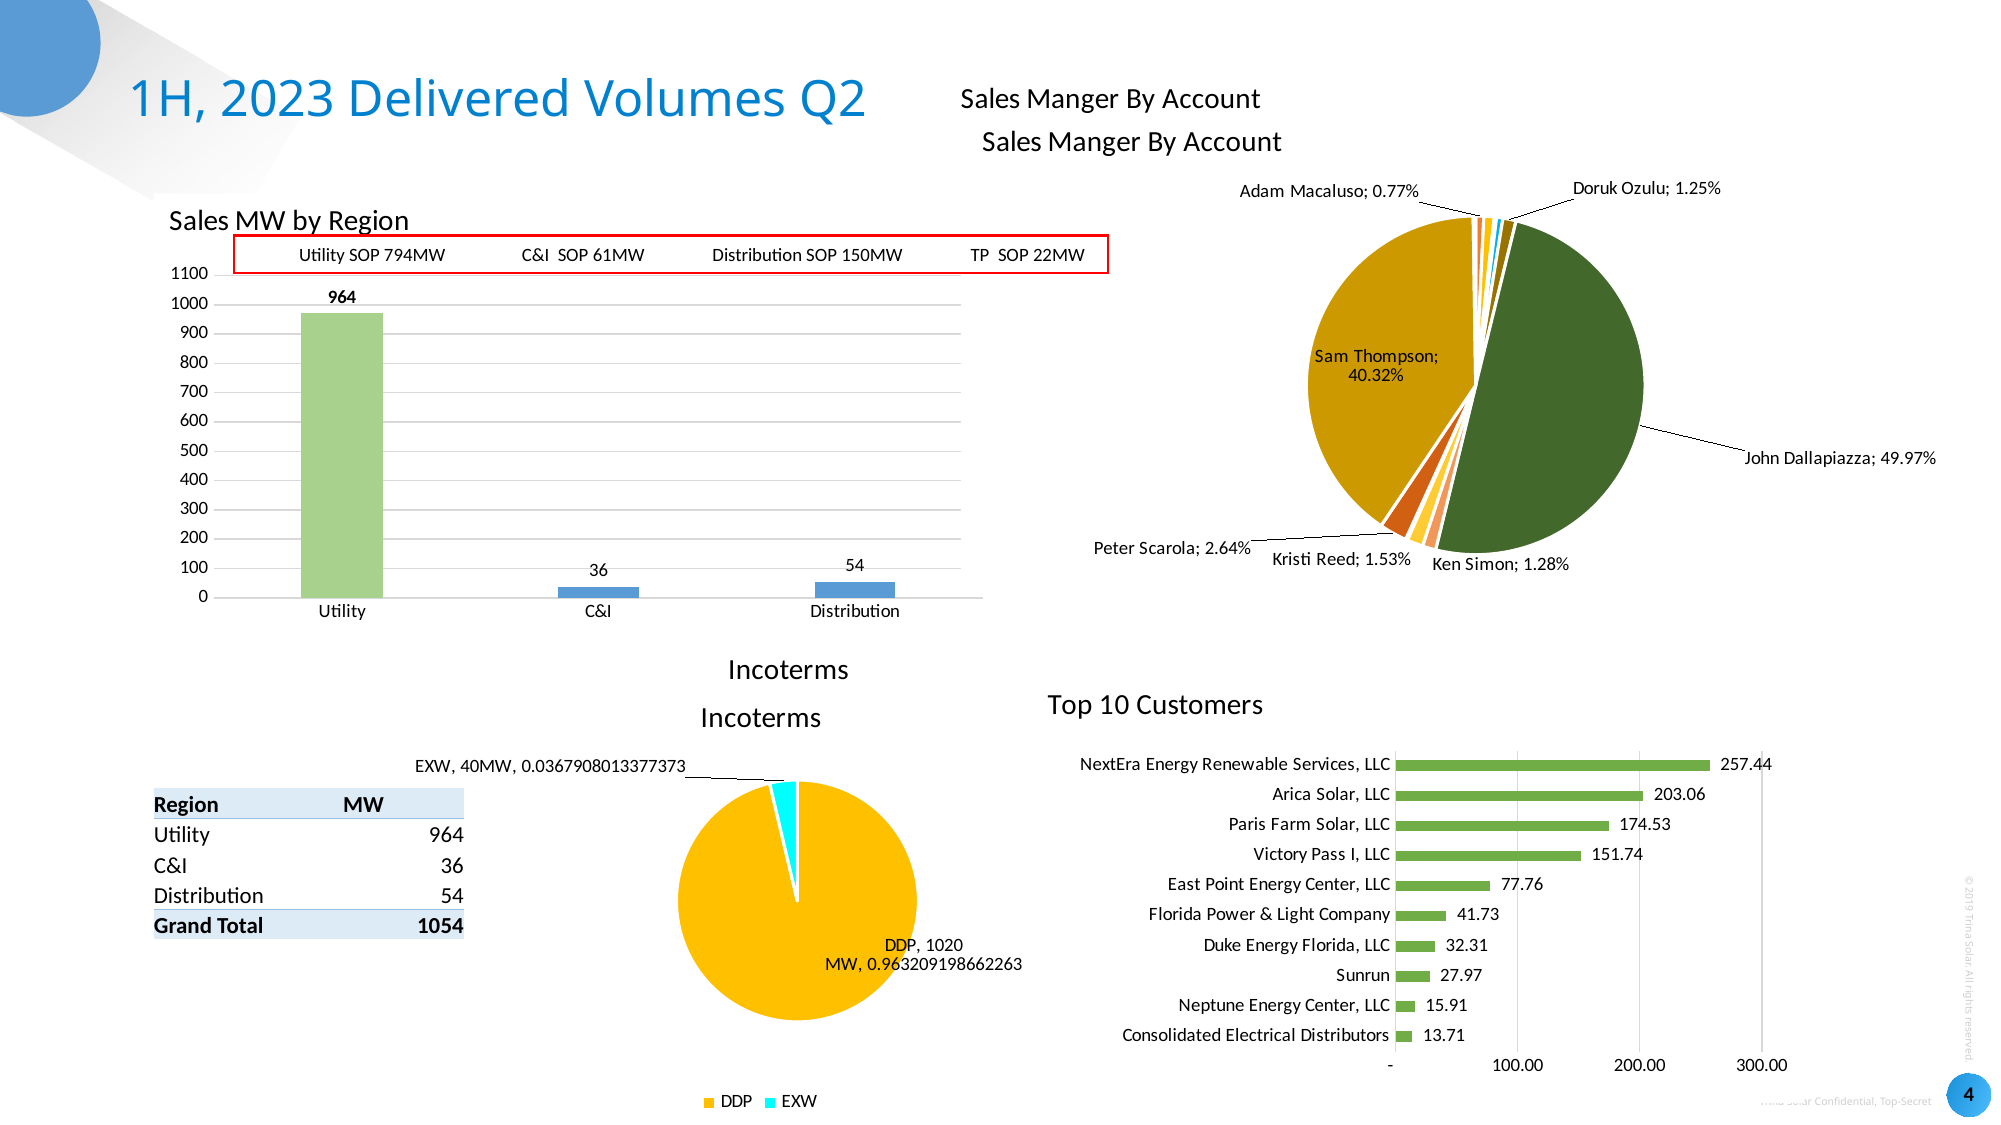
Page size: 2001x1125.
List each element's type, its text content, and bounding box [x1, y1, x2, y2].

table_header Region [154, 788, 279, 818]
table_cell Utility [154, 819, 279, 849]
chart [153, 70, 2000, 1119]
table_cell Grand Total [154, 910, 279, 939]
table_cell C&I [154, 849, 279, 879]
text_box 1H, 2023 Delivered Volumes Q2 [114, 66, 1579, 150]
table_cell Distribution [154, 879, 279, 909]
